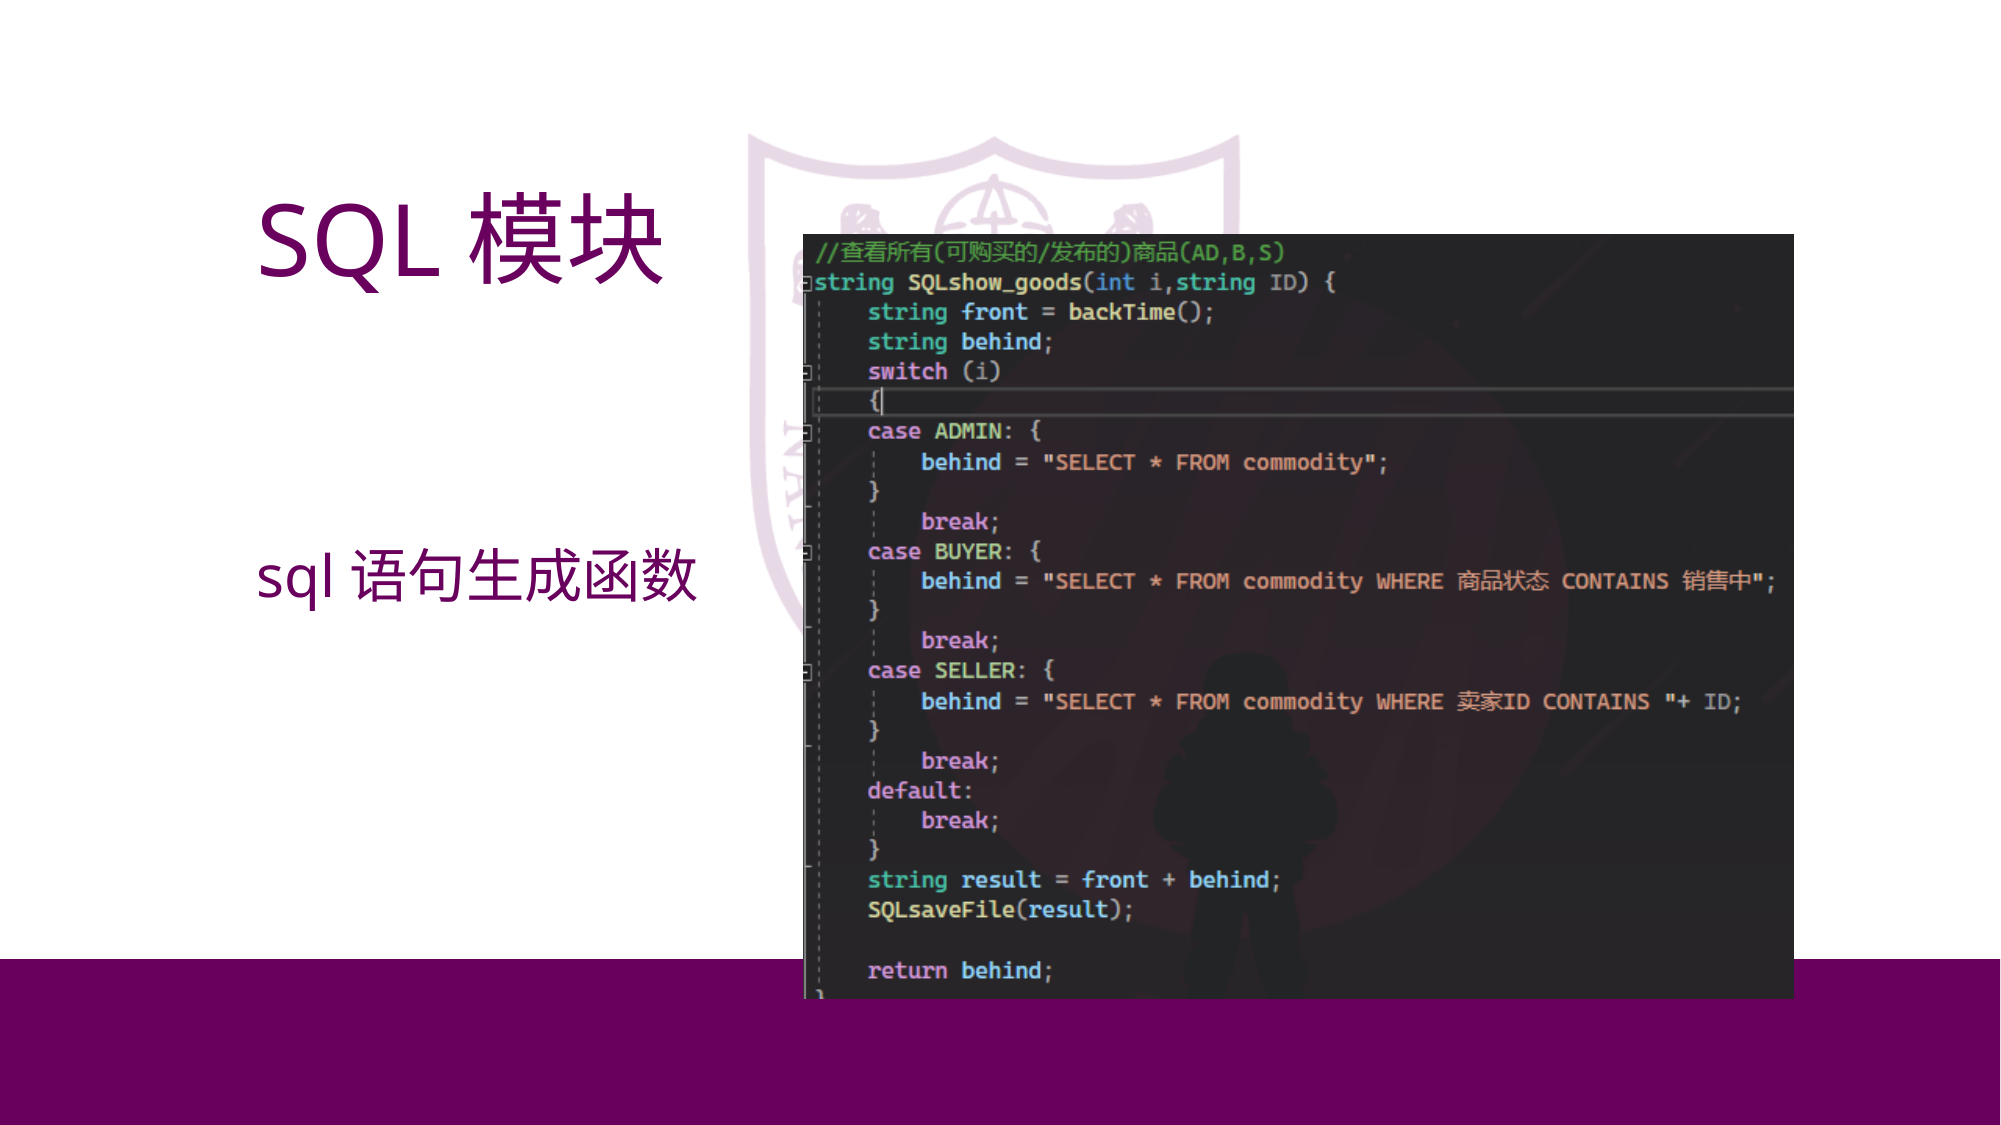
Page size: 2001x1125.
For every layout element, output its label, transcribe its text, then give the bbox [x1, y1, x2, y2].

picture [803, 234, 1794, 999]
text_box sql语句生成函数 [242, 532, 803, 617]
text_box SQL模块 [242, 168, 917, 304]
